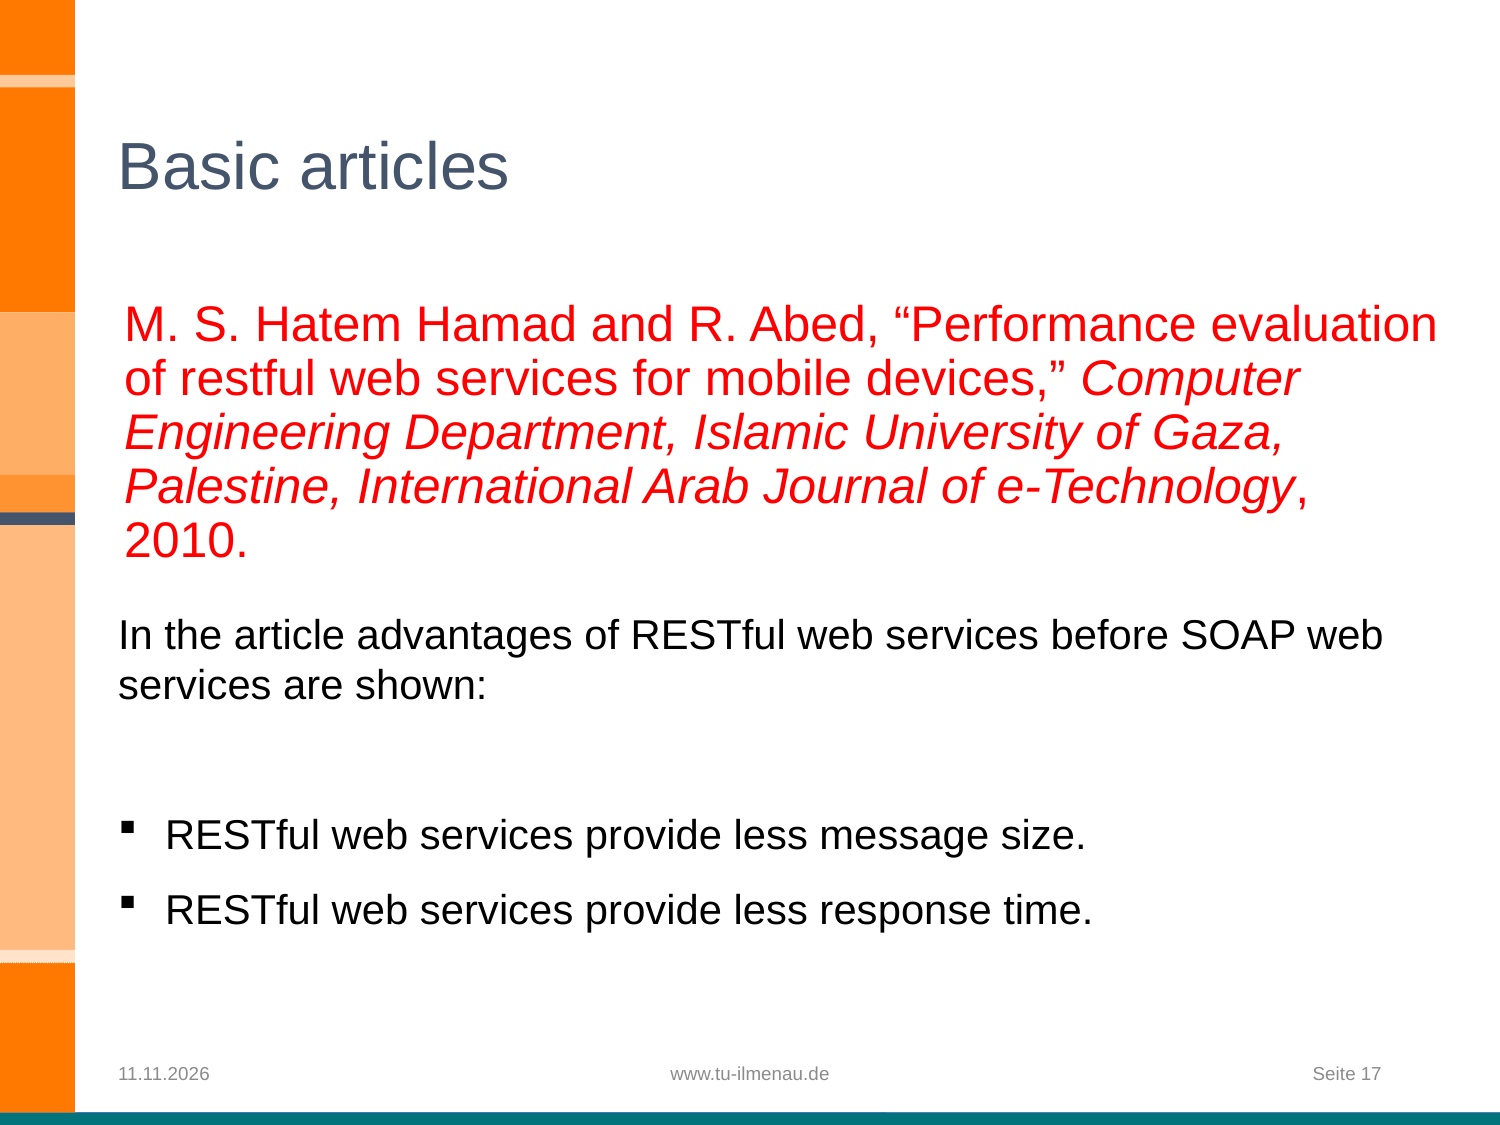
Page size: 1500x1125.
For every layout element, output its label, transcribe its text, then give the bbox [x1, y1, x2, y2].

list M. S. Hatem Hamad and R. Abed, “Performance evaluation of restful web services for mobile devices,” Computer Engineering Department, Islamic University of Gaza, Palestine, International Arab Journal of e-Technology, 2010. [109, 290, 1459, 613]
text_box Basic articles [103, 116, 1392, 211]
slide_number Seite 17 [1059, 1042, 1397, 1103]
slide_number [103, 1042, 243, 1103]
text_box In the article advantages of RESTful web services before SOAP web services are shown: RESTful web services provide less message size. RESTful web services provide less response time. [103, 600, 1454, 941]
footer www.tu-ilmenau.de [496, 1042, 1004, 1103]
